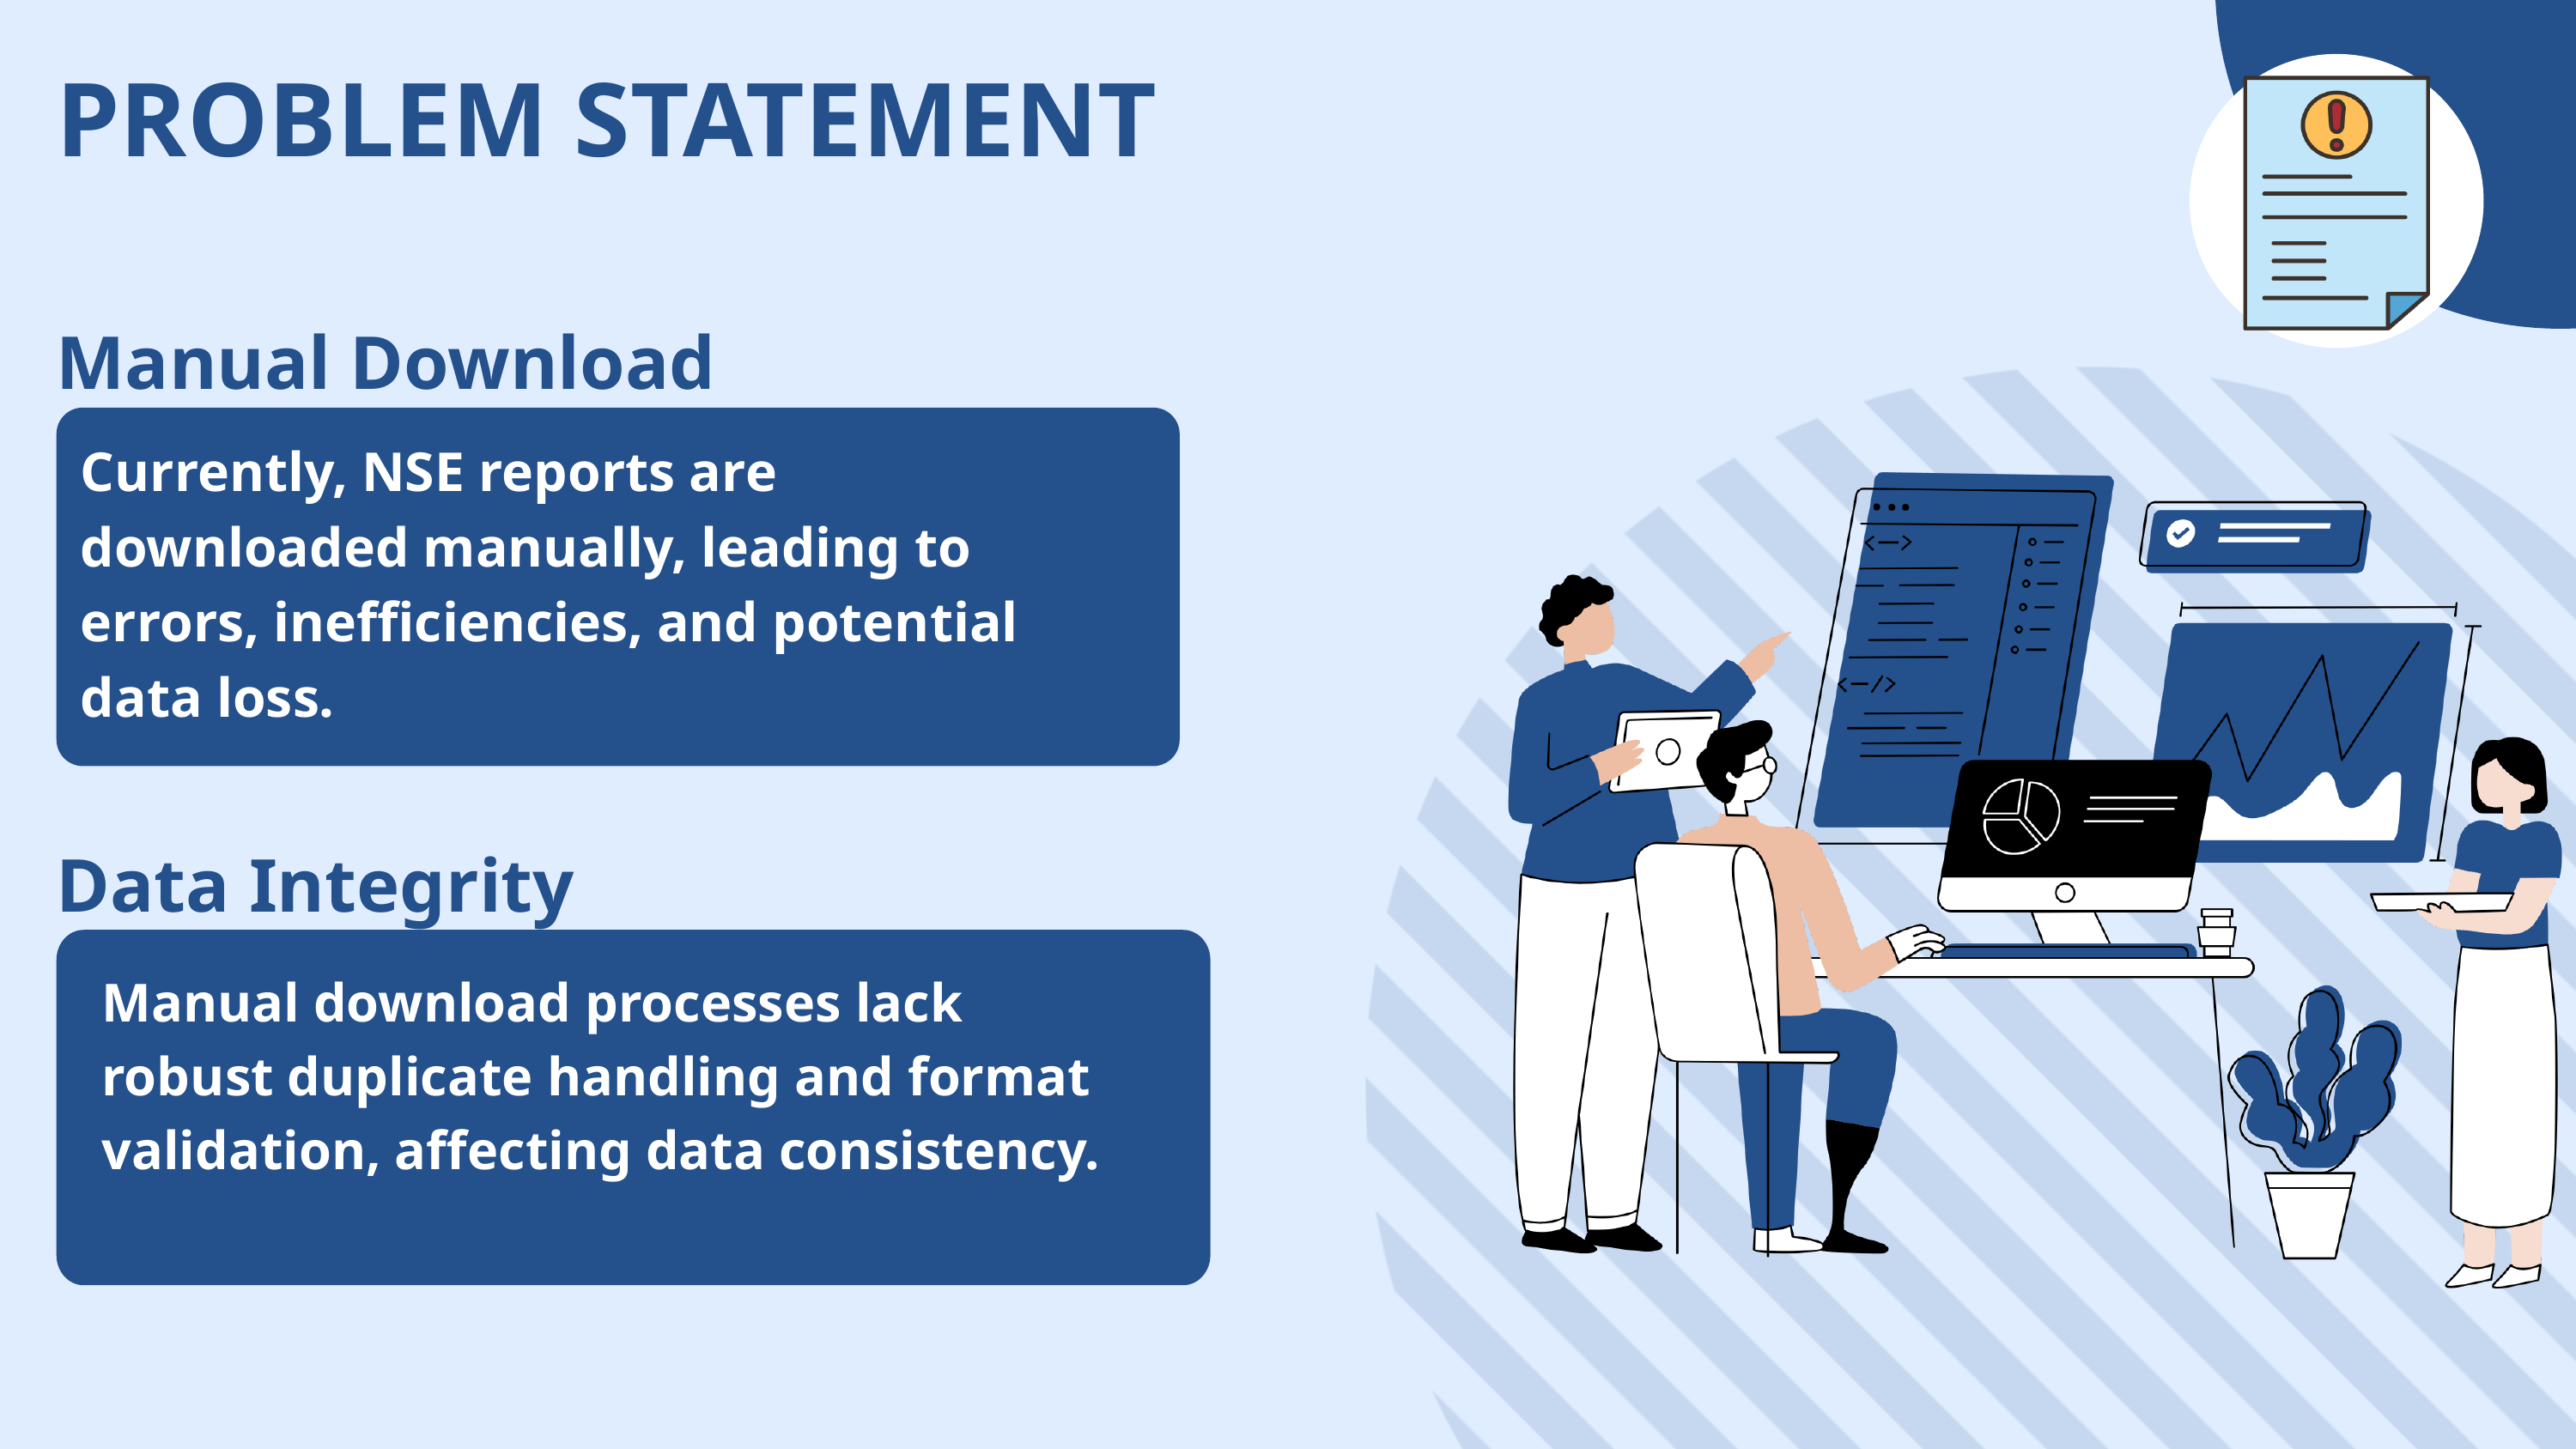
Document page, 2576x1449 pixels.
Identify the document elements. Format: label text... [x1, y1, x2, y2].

text_box Manual Download [56, 302, 873, 407]
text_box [2189, 53, 2484, 349]
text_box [2215, 0, 2576, 330]
text_box PROBLEM STATEMENT [56, 33, 1380, 320]
text_box [1501, 472, 2576, 1289]
text_box Data Integrity [56, 824, 873, 929]
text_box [56, 407, 1181, 798]
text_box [56, 929, 1211, 1289]
text_box [1365, 367, 2576, 1449]
